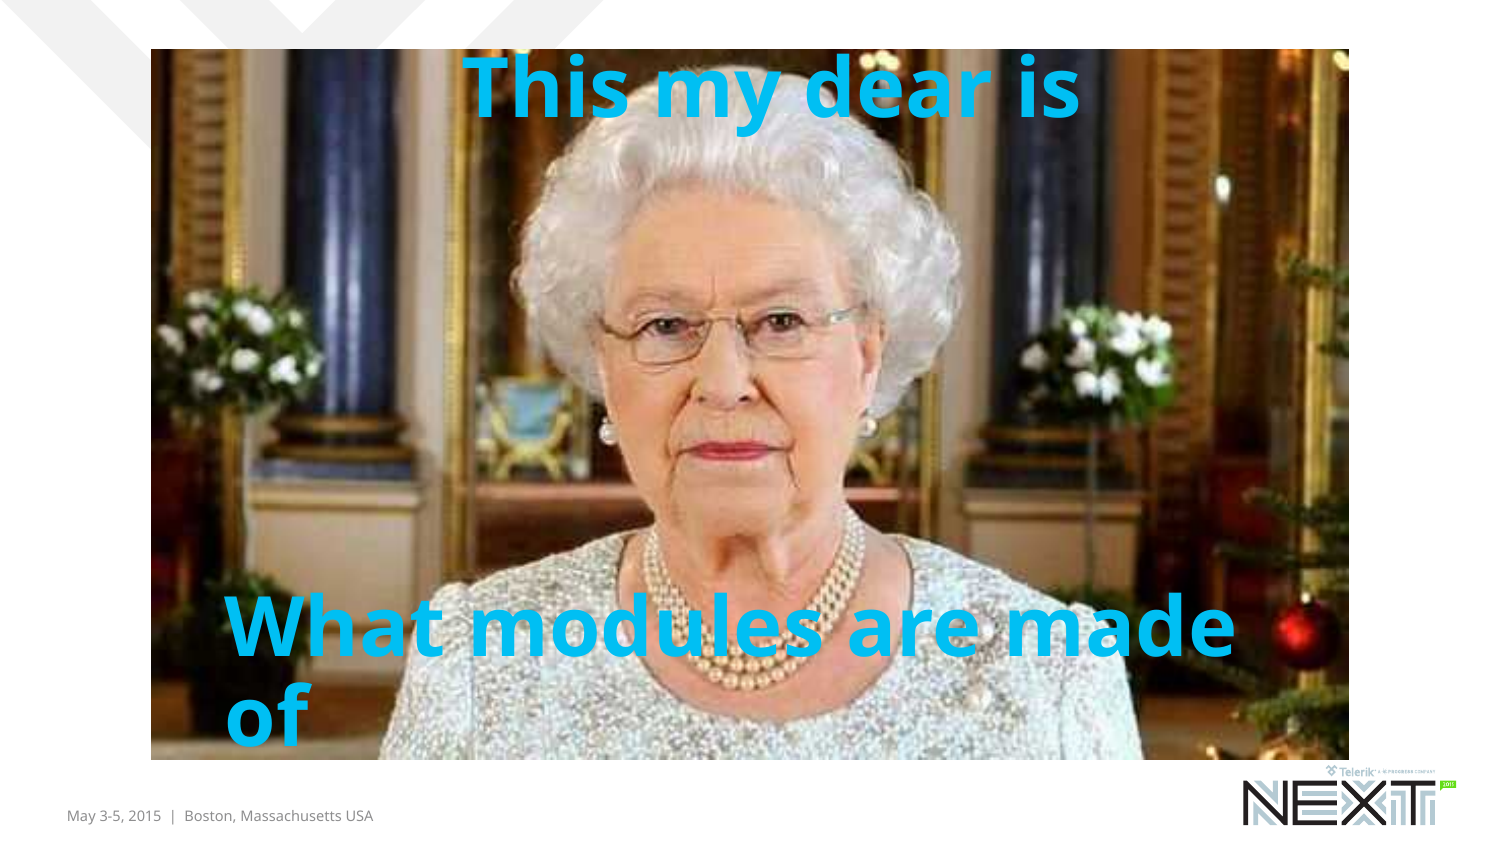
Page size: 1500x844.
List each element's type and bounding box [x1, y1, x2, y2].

list [151, 49, 1349, 761]
